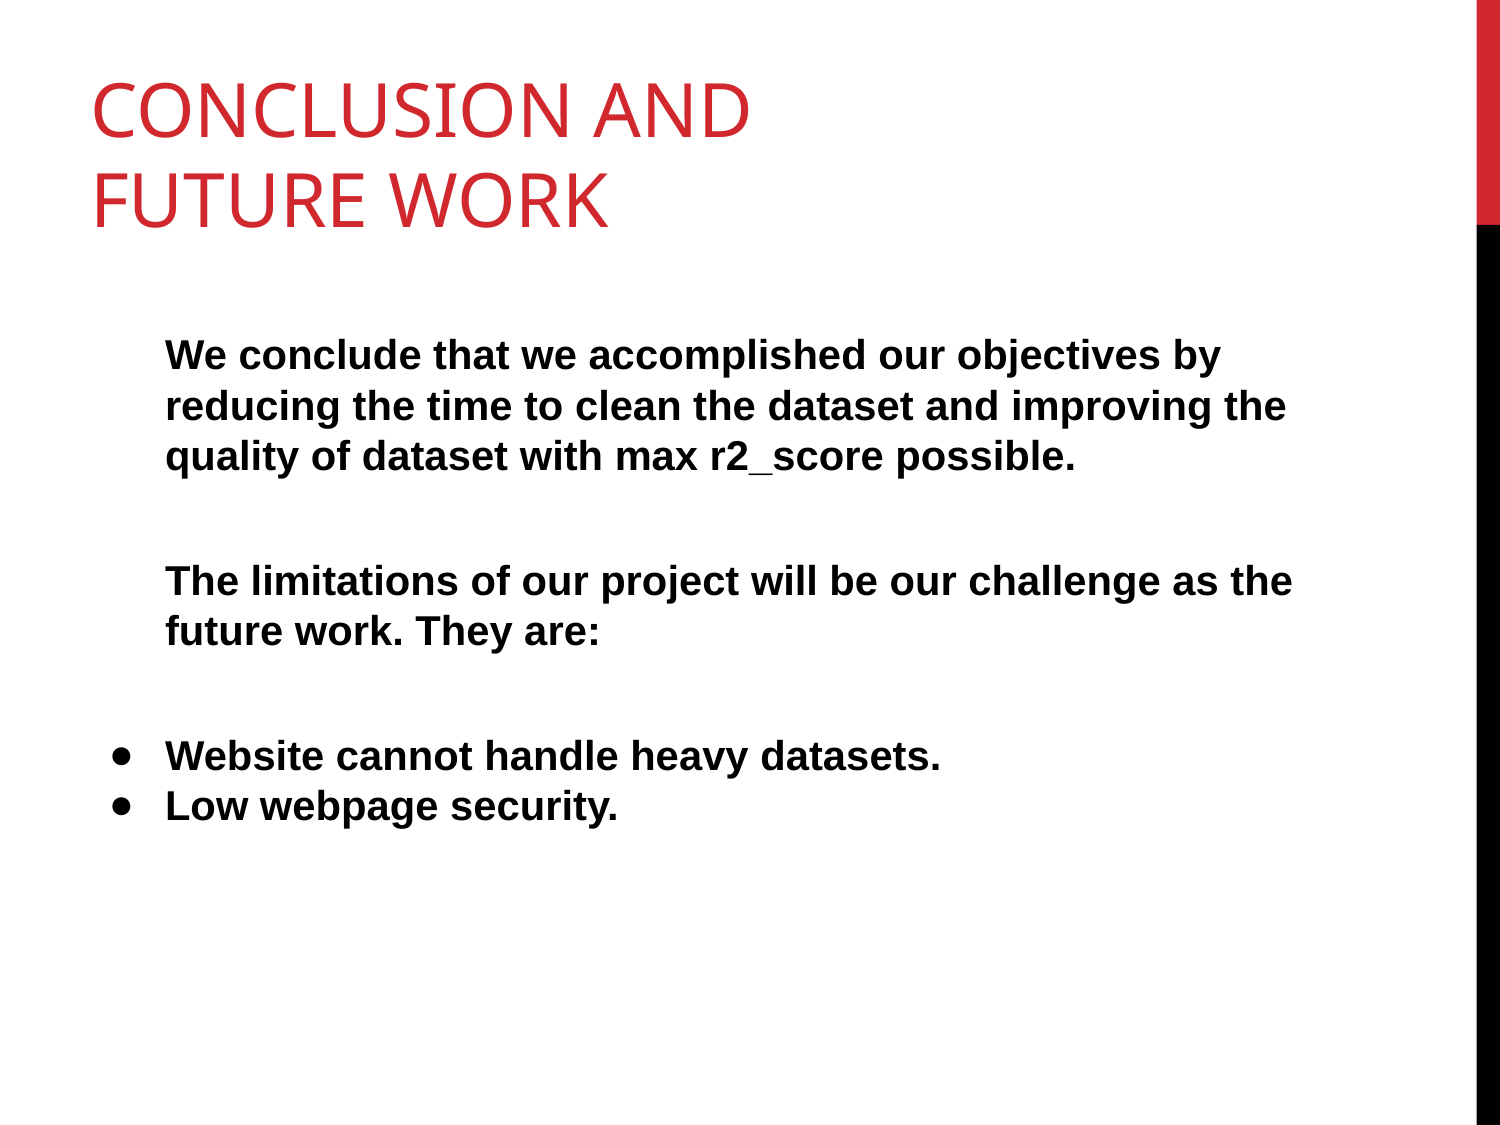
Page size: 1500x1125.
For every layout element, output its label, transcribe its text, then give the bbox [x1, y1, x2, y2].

list We conclude that we accomplished our objectives by reducing the time to clean the dataset and improving the quality of dataset with max r2_score possible. The limitations of our project will be our challenge as the future work. They are: Website cannot handle heavy datasets. Low webpage security. [75, 320, 1325, 1039]
title CONCLUSION AND FUTURE WORK [75, 25, 1025, 250]
